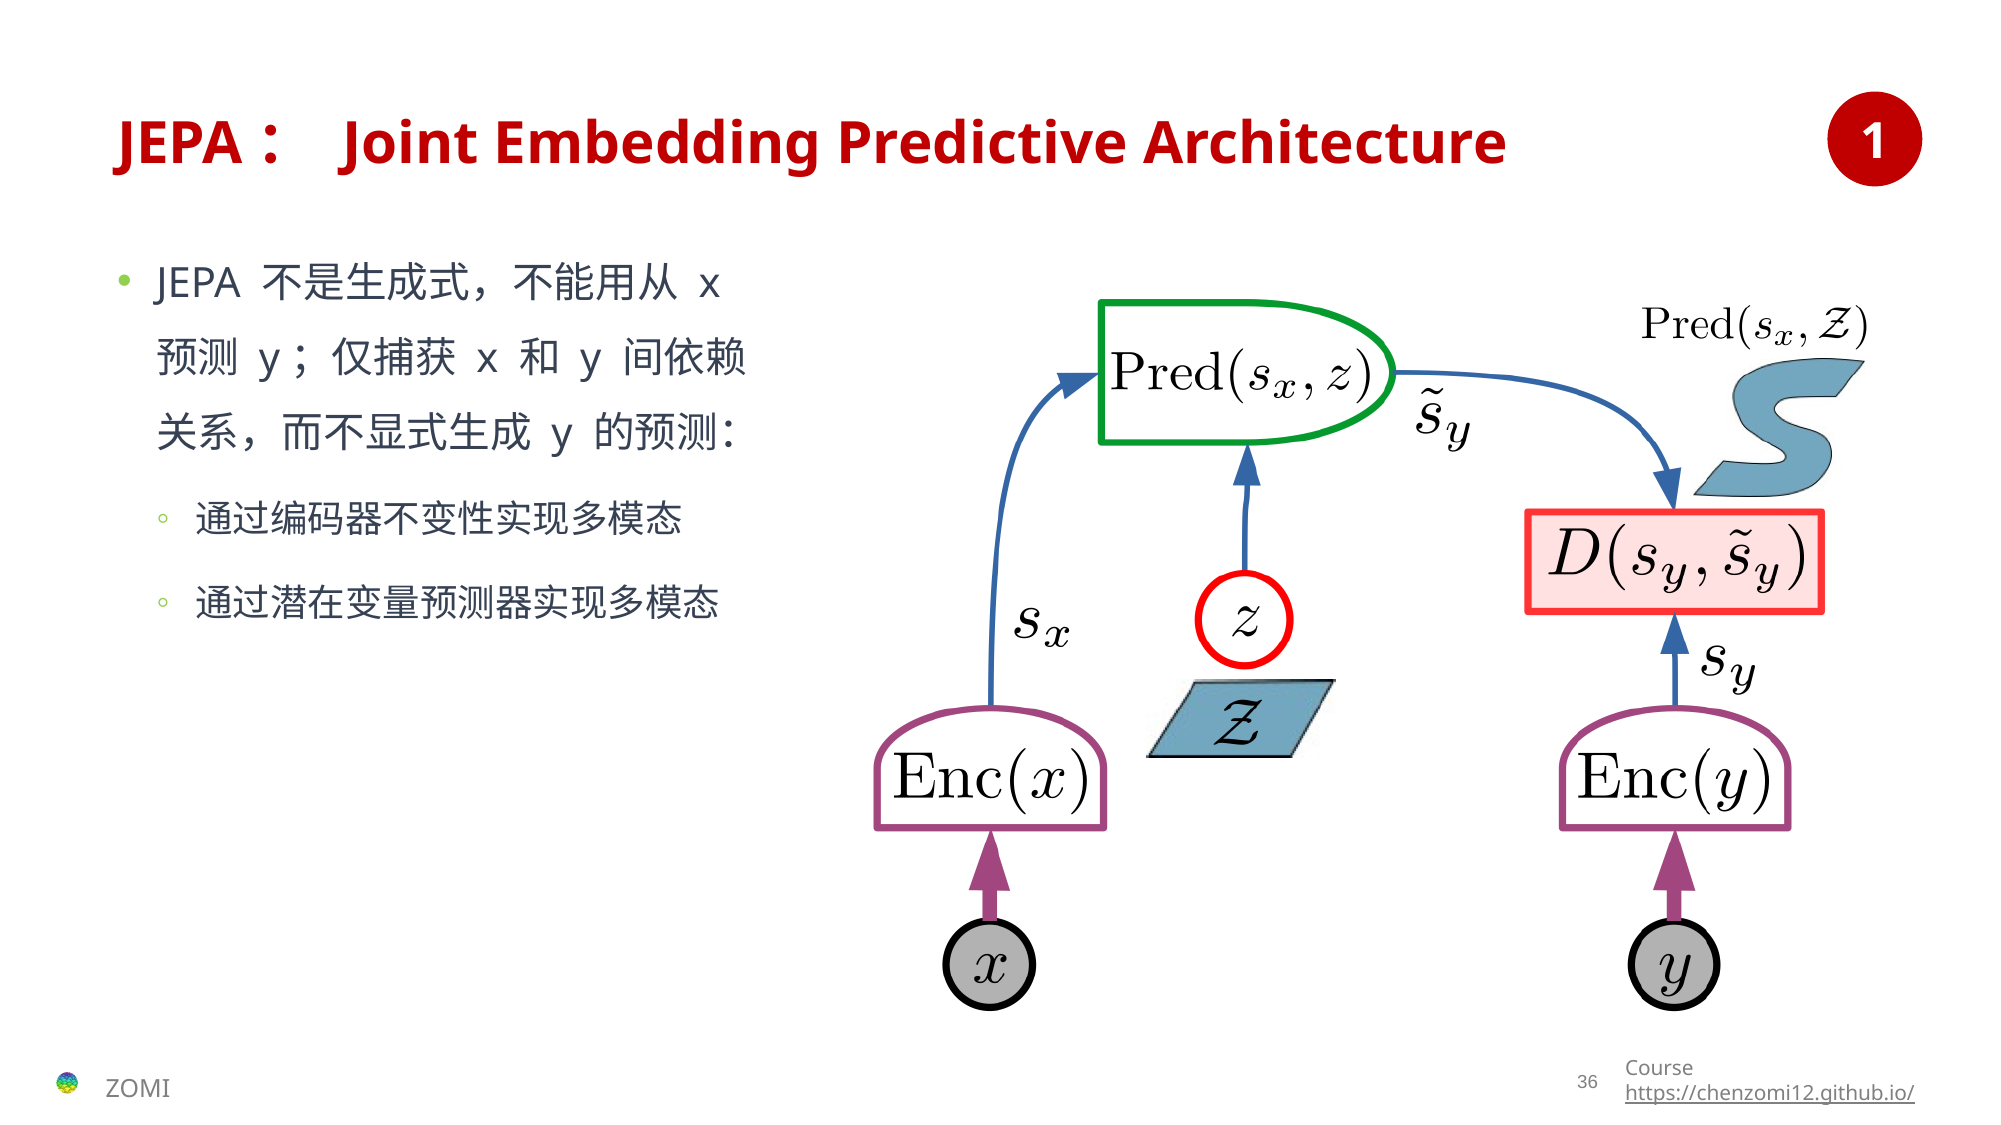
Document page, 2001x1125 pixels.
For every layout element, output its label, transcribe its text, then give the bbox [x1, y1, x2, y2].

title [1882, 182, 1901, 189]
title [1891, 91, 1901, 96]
picture [57, 1073, 77, 1093]
title JEPA： Joint Embedding Predictive Architecture [102, 91, 1868, 189]
text_box 1 [1825, 89, 1925, 189]
list JEPA 不是生成式，不能用从 x 预测 y；仅捕获 x 和 y 间依赖关系，而不显式生成 y 的预测： 通过编码器不变性实现多模态 通过潜在变量预测器实现多模态 [102, 223, 792, 1043]
picture [806, 241, 1899, 1043]
